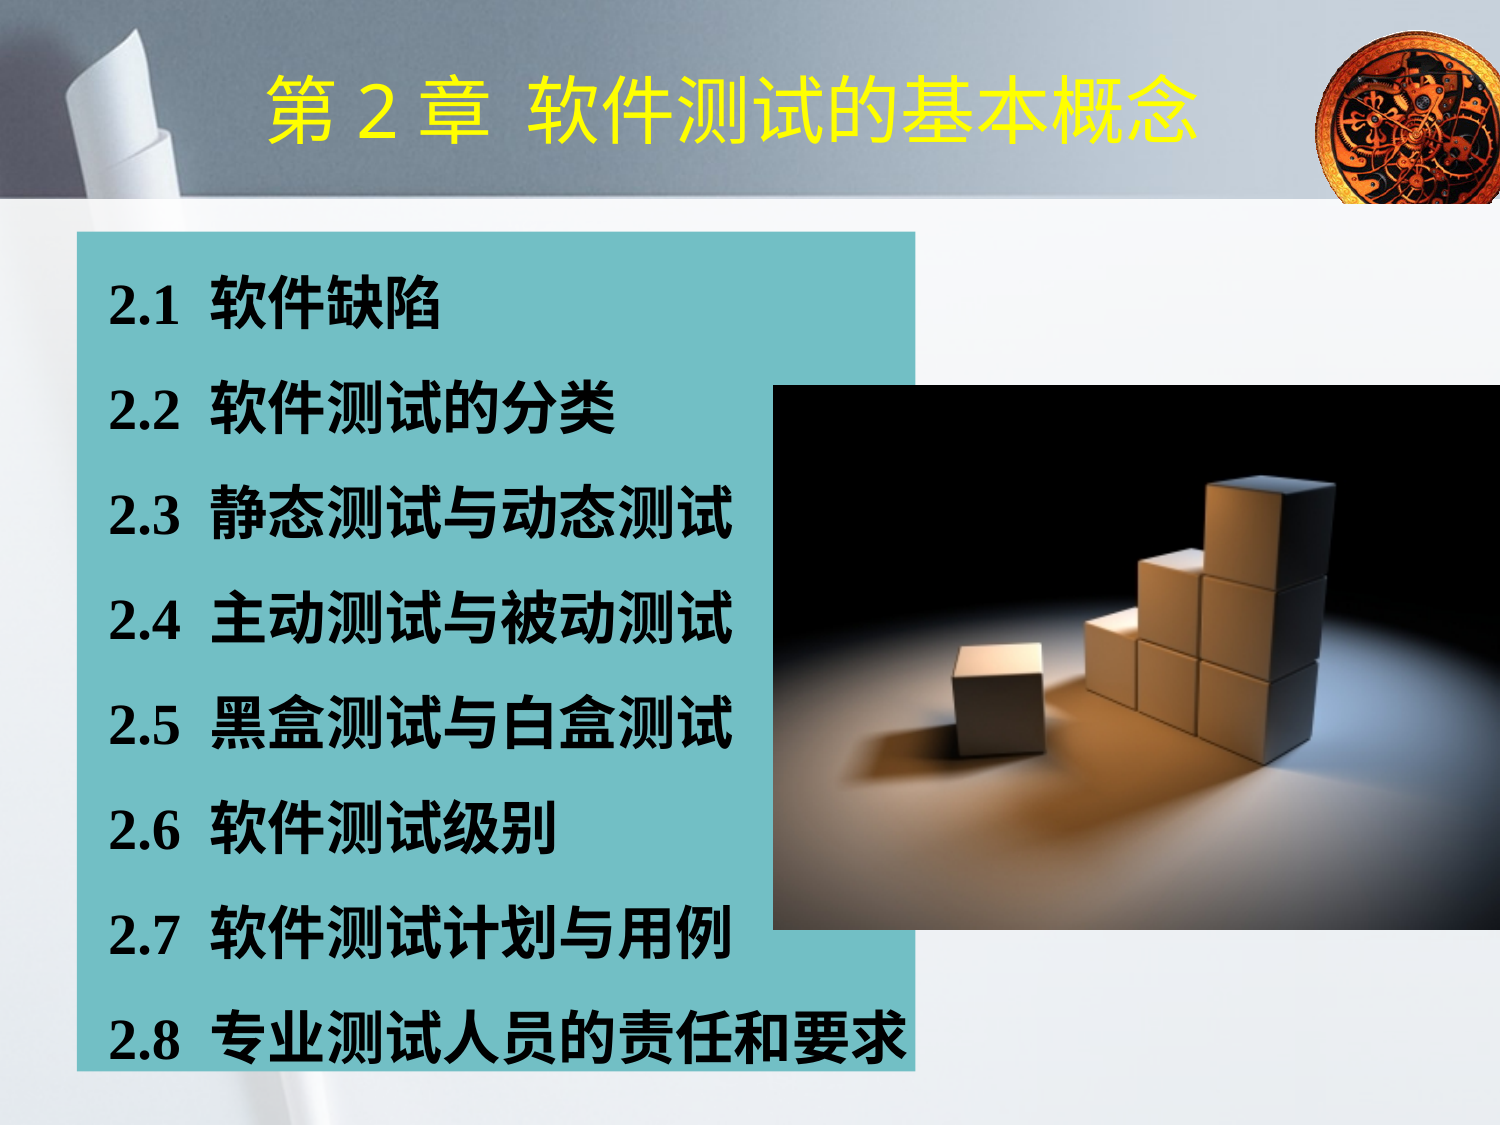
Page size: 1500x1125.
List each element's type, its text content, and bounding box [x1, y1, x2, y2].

title 第2章 软件测试的基本概念 [100, 54, 1365, 164]
picture [773, 385, 1500, 930]
picture [0, 0, 1500, 204]
text_box 2.1 软件缺陷 2.2 软件测试的分类 2.3 静态测试与动态测试 2.4 主动测试与被动测试 2.5 黑盒测试与白盒测试 2.6 软件测试级别 2.7 软件测试计划与用例 2.8 专业测试人员的责任和要求 [76, 231, 916, 1072]
